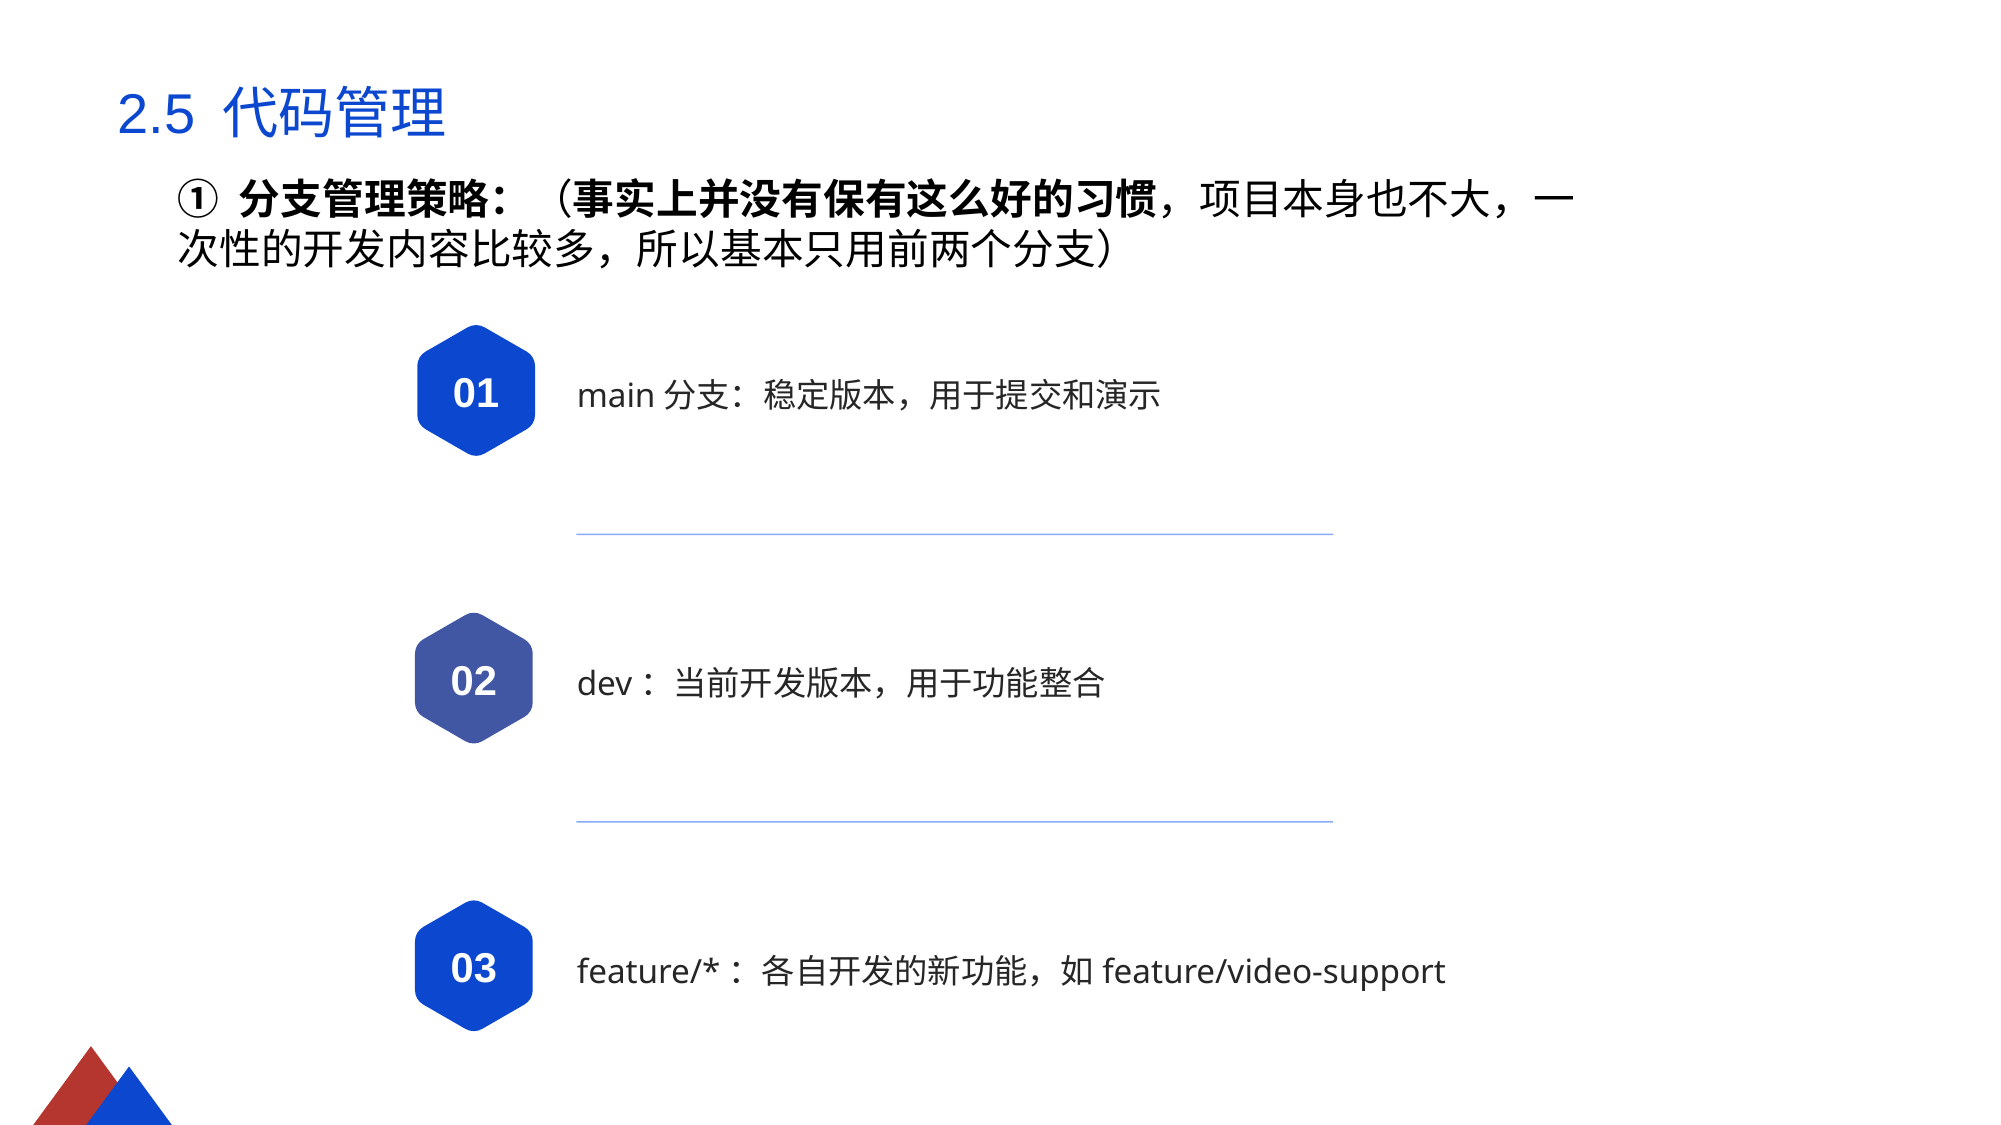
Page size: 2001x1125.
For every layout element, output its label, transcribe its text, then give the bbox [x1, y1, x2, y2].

text_box main分支：稳定版本，用于提交和演示 [576, 281, 1329, 506]
text_box 02 [414, 612, 533, 744]
text_box 03 [414, 900, 533, 1032]
text_box 01 [417, 325, 536, 456]
text_box [415, 281, 1330, 1082]
text_box dev：当前开发版本，用于功能整合 [576, 562, 1329, 794]
text_box ① 分支管理策略：（事实上并没有保有这么好的习惯，项目本身也不大，一次性的开发内容比较多，所以基本只用前两个分支） [162, 165, 1611, 281]
text_box 2.5 代码管理 [102, 69, 484, 166]
text_box feature/*：各自开发的新功能，如feature/video-support [576, 850, 1807, 1082]
